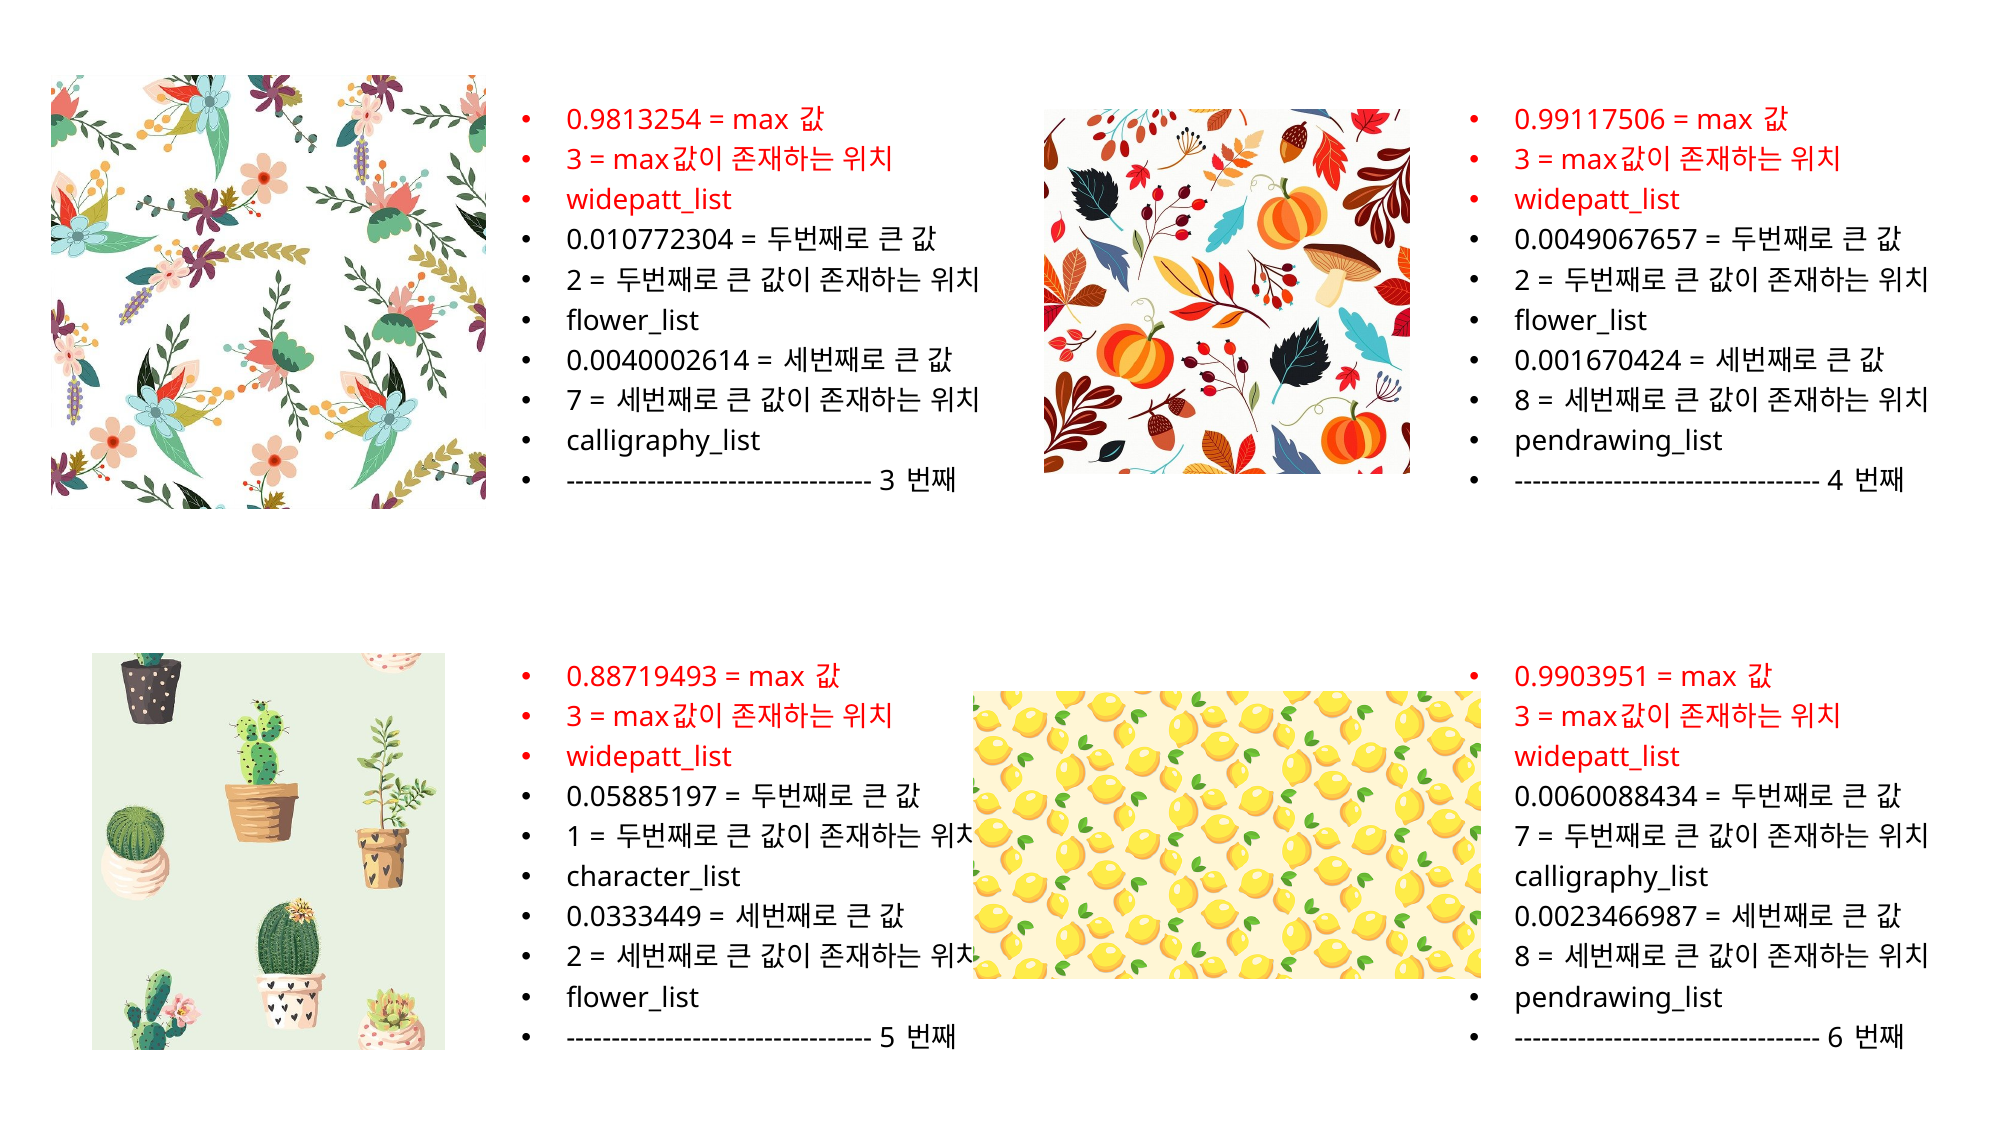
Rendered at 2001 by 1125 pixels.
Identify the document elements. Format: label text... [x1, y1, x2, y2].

picture [92, 653, 445, 1050]
list 0.9813254 = max 값 3 = max값이 존재하는 위치 widepatt_list 0.010772304 = 두번째로 큰 값 2 = 두번째로 큰 값이 존재하는 위치 flower_list 0.0040002614 = 세번째로 큰 값 7 = 세번째로 큰 값이 존재하는 위치 calligraphy_list ---------------------------------- 3 번째 [506, 98, 1000, 532]
picture [1044, 109, 1410, 475]
text_box 0.9903951 = max 값 3 = max값이 존재하는 위치 widepatt_list 0.0060088434 = 두번째로 큰 값 7 = 두번째로 큰 값이 존재하는 위치 calligraphy_list 0.0023466987 = 세번째로 큰 값 8 = 세번째로 큰 값이 존재하는 위치 pendrawing_list ---------------------------------- 6 번째 [1454, 654, 1948, 1088]
text_box 0.99117506 = max 값 3 = max값이 존재하는 위치 widepatt_list 0.0049067657 = 두번째로 큰 값 2 = 두번째로 큰 값이 존재하는 위치 flower_list 0.001670424 = 세번째로 큰 값 8 = 세번째로 큰 값이 존재하는 위치 pendrawing_list ---------------------------------- 4 번째 [1454, 98, 1948, 532]
text_box 0.88719493 = max 값 3 = max값이 존재하는 위치 widepatt_list 0.05885197 = 두번째로 큰 값 1 = 두번째로 큰 값이 존재하는 위치 character_list 0.0333449 = 세번째로 큰 값 2 = 세번째로 큰 값이 존재하는 위치 flower_list ---------------------------------- 5 번째 [506, 654, 1000, 1088]
picture [51, 75, 486, 509]
picture [973, 691, 1481, 979]
